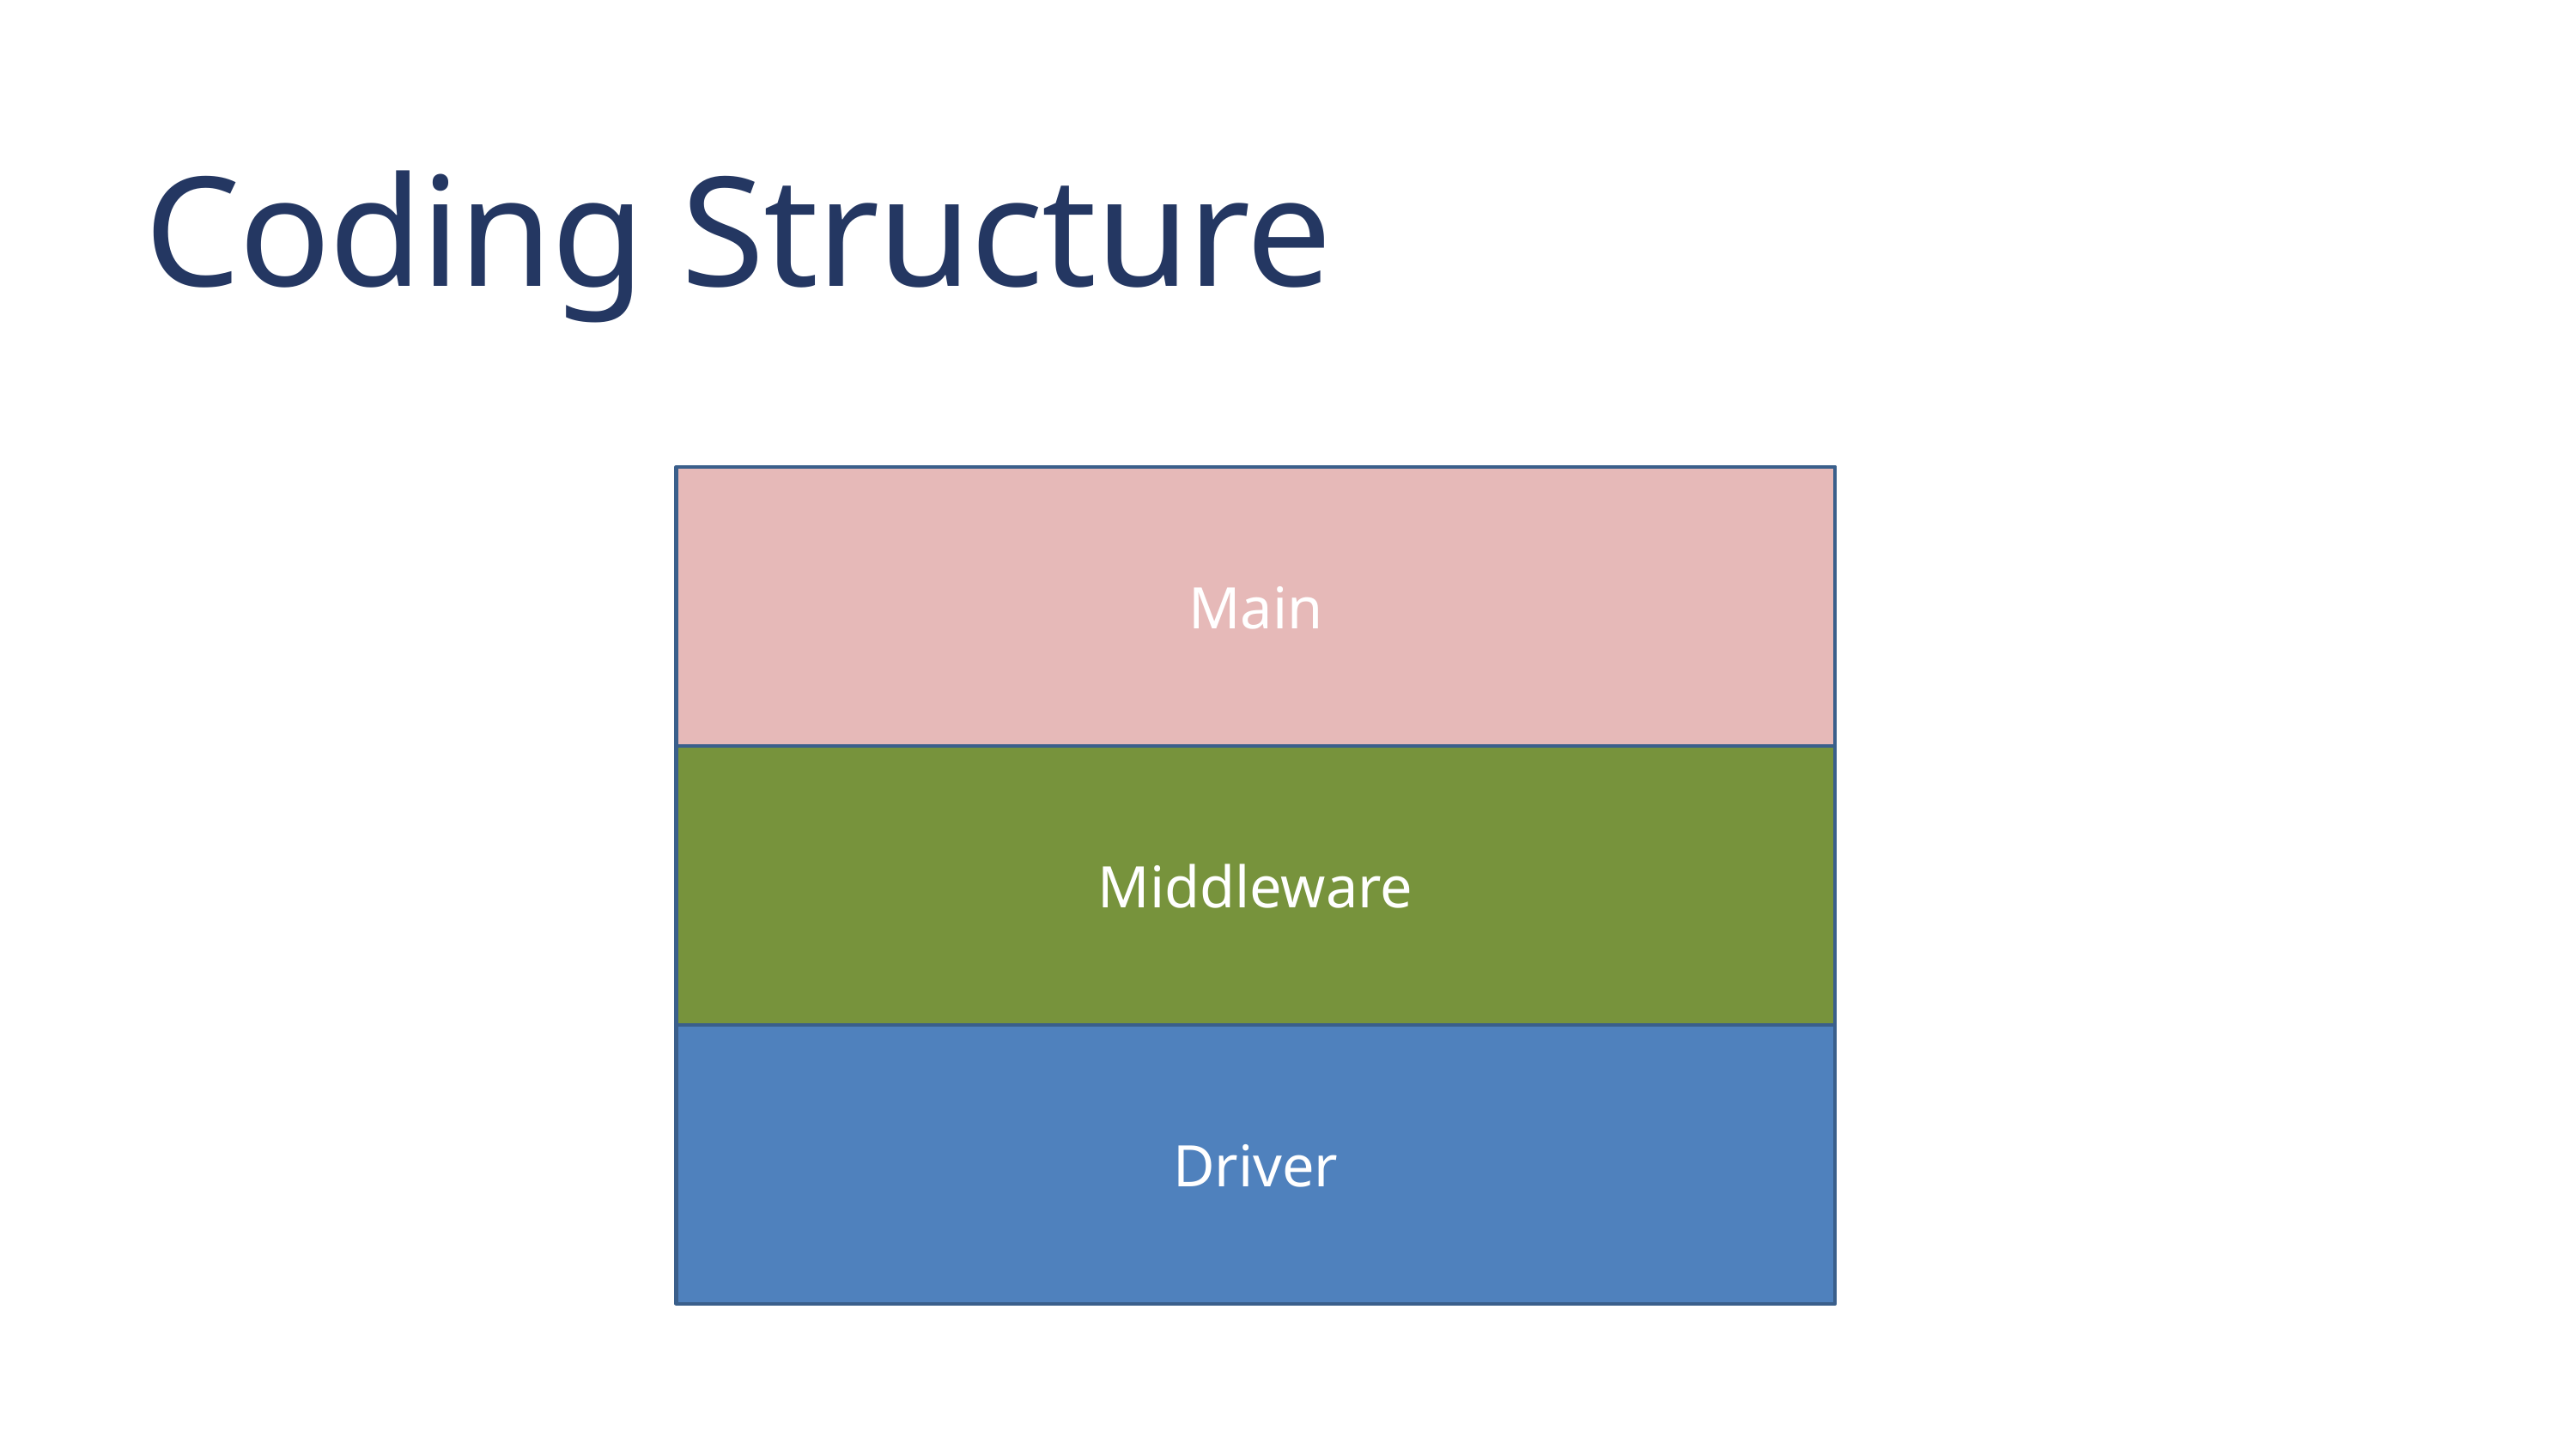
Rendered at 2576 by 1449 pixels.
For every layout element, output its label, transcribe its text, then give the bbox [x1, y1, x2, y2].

text_box Middleware [674, 744, 1837, 1023]
text_box Coding Structure [144, 179, 1740, 317]
text_box Driver [674, 1023, 1837, 1306]
text_box Main [674, 465, 1837, 744]
